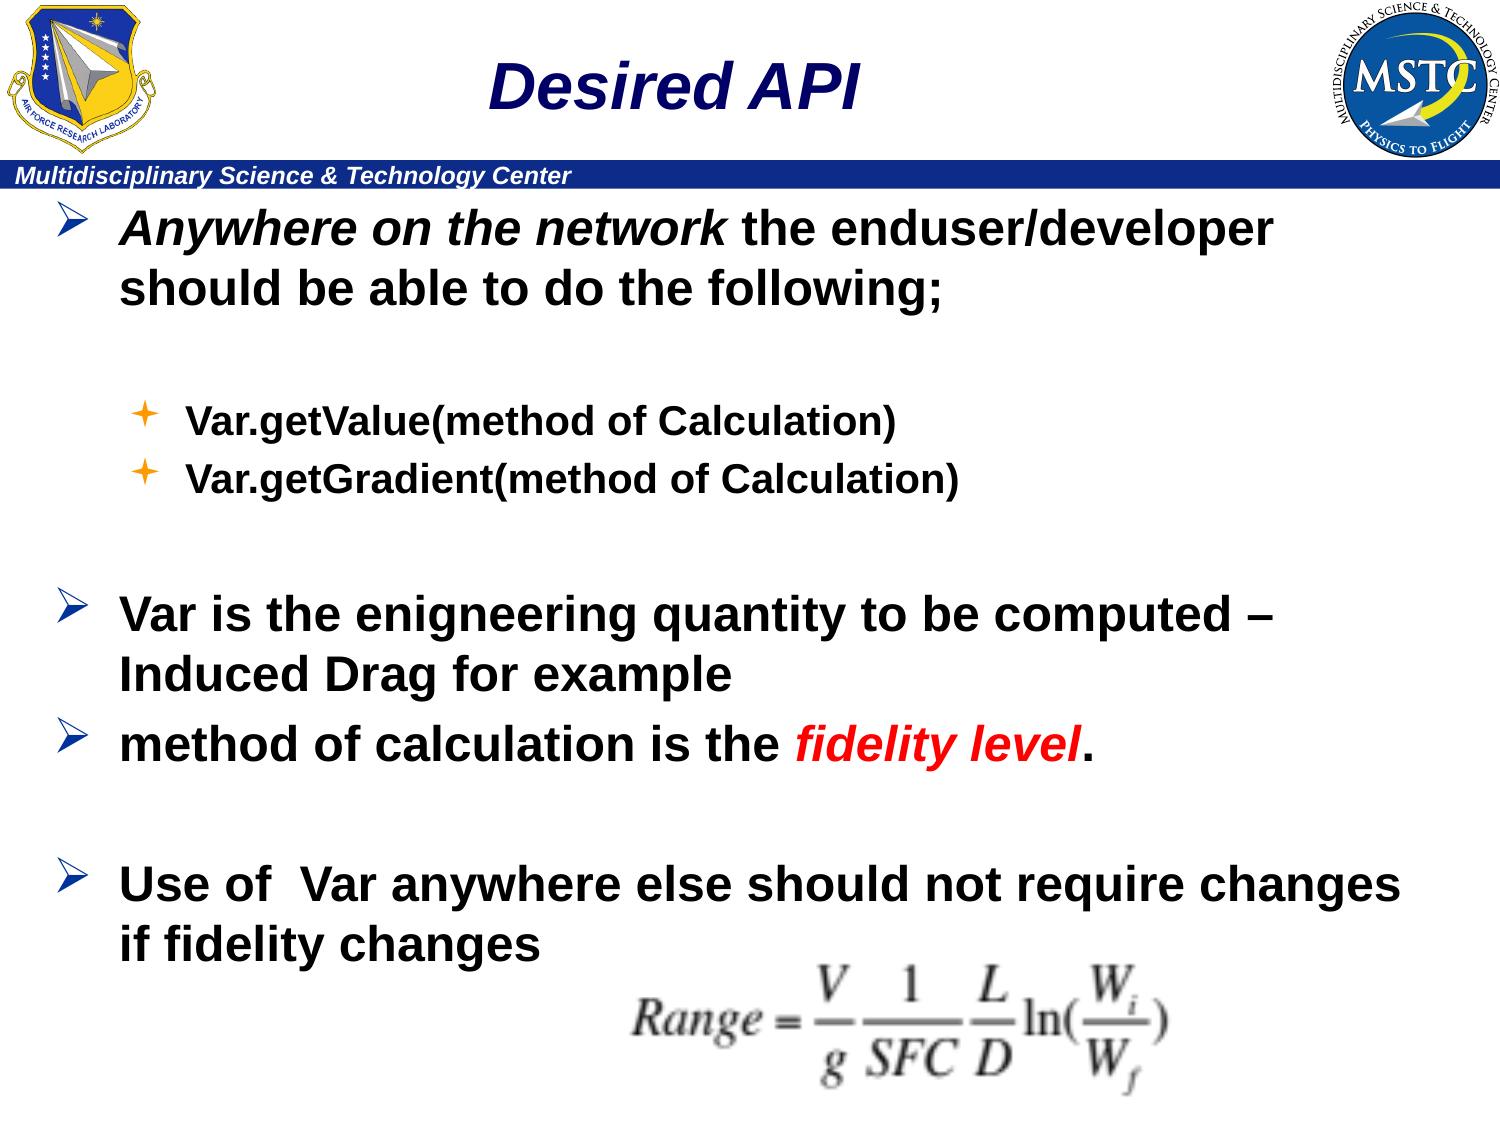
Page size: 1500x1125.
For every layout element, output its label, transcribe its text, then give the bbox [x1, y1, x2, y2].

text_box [624, 949, 1175, 1101]
title Desired API [162, 2, 1213, 164]
picture [1330, 0, 1500, 158]
list Anywhere on the network the enduser/developer should be able to do the following; Var.getValue(method of Calculation) Var.getGradient(method of Calculation) Var is the enigneering quantity to be computed – Induced Drag for example method of calculation is the fidelity level. Use of Var anywhere else should not require changes if fidelity changes [37, 187, 1436, 1051]
picture [7, 5, 156, 154]
